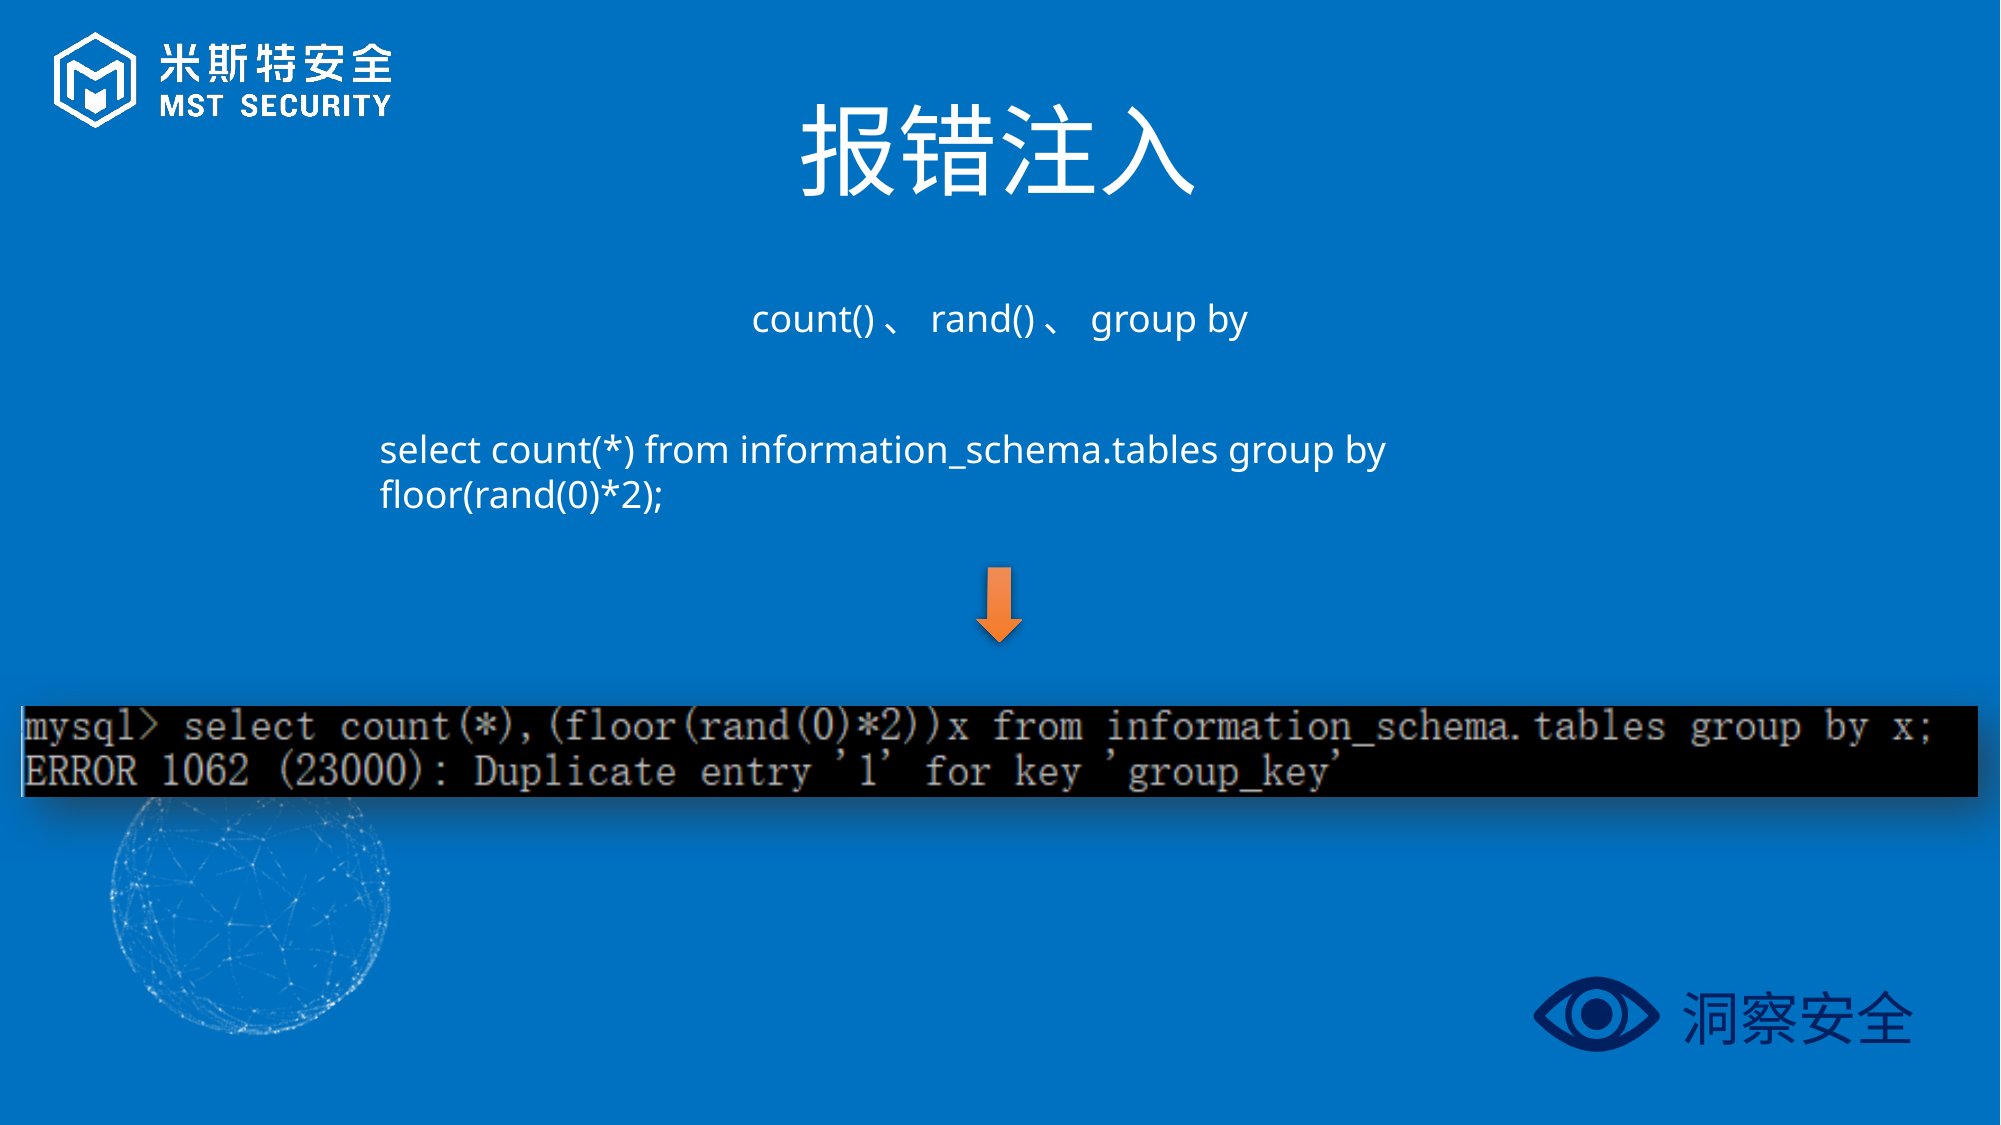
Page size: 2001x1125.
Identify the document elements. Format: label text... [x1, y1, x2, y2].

text_box [976, 567, 1023, 643]
picture [21, 706, 1978, 797]
picture [54, 32, 391, 128]
text_box count()、rand()、group by [736, 287, 1264, 347]
text_box select count(*) from information_schema.tables group by floor(rand(0)*2); [364, 418, 1635, 523]
picture [1521, 939, 1672, 1089]
text_box 报错注入 [783, 80, 1217, 216]
